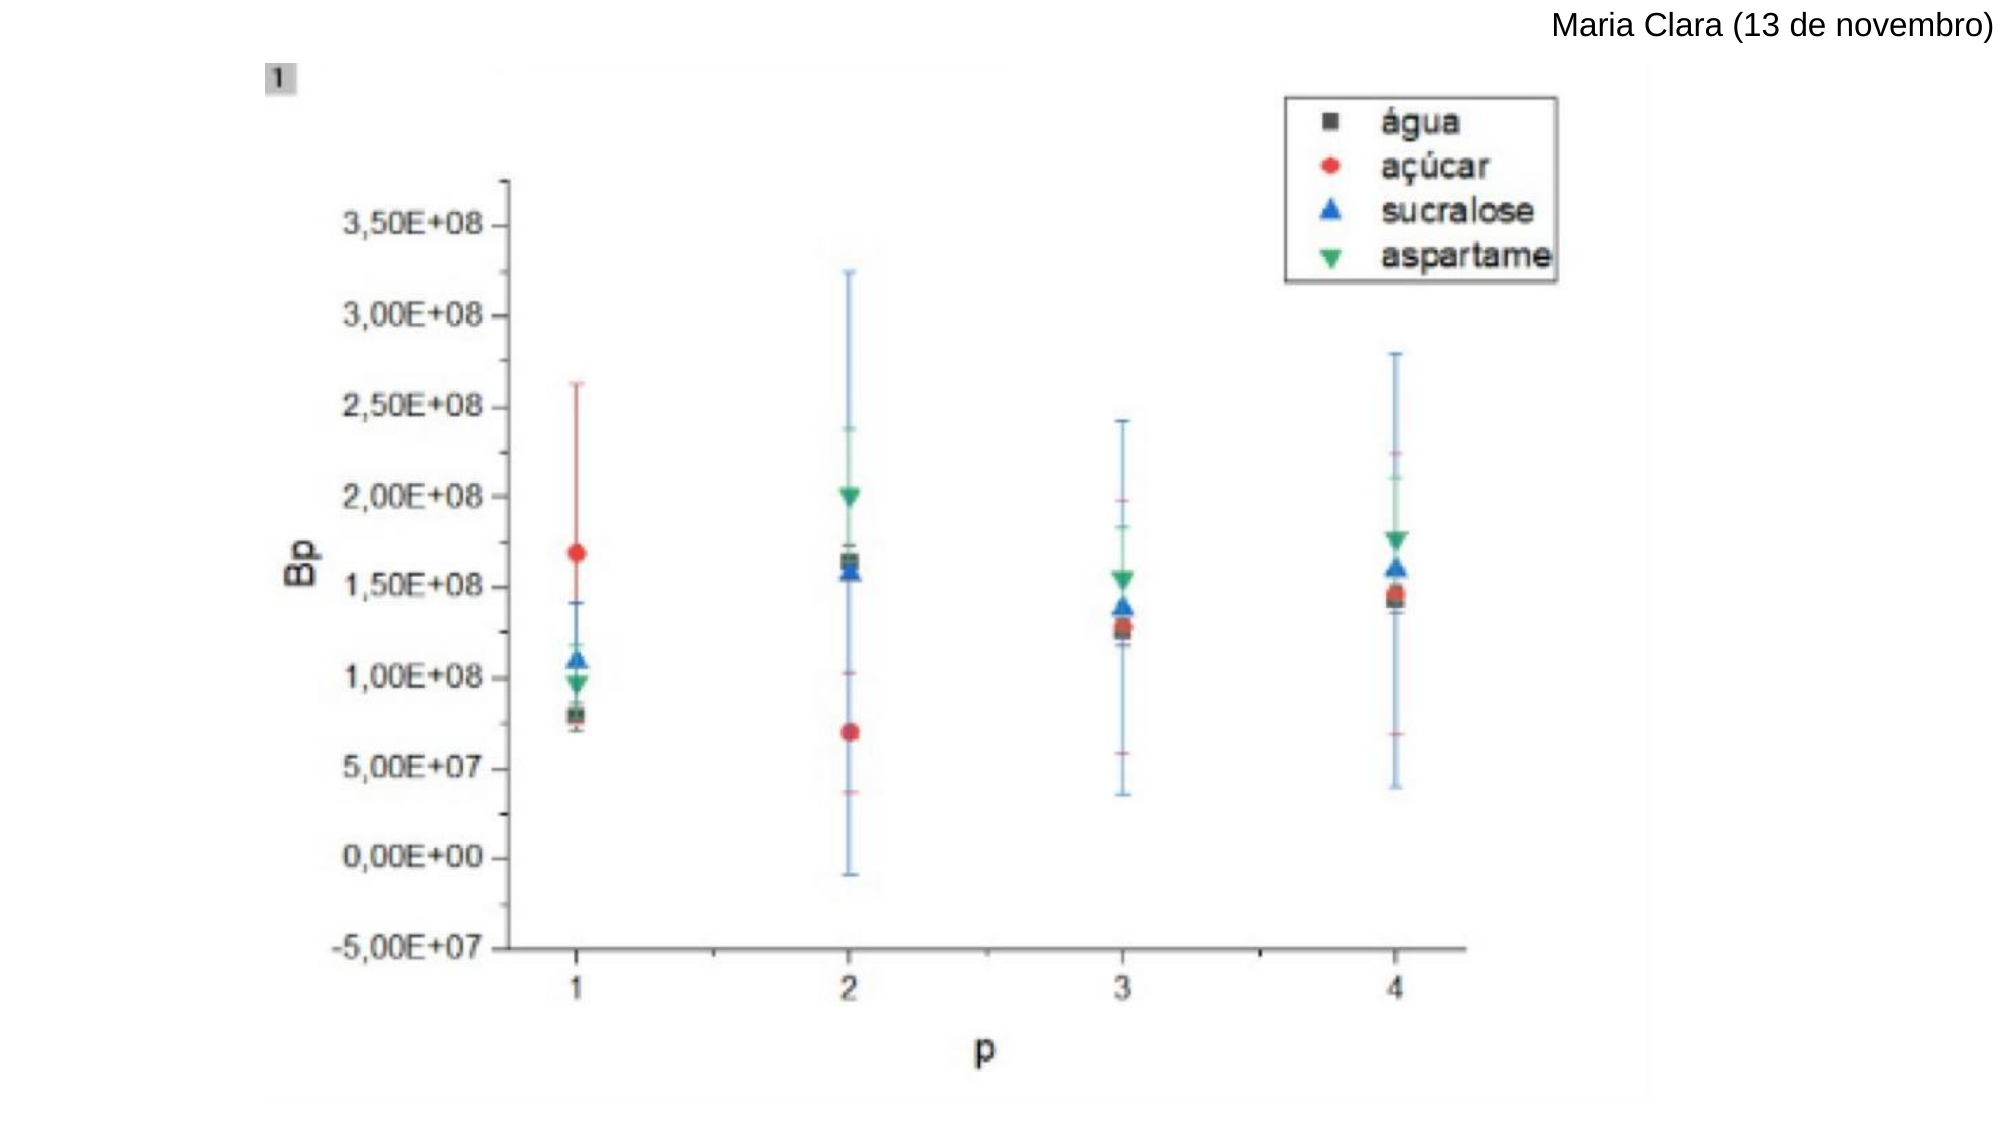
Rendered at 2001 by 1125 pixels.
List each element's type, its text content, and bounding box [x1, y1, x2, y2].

text_box Maria Clara (13 de novembro) [1536, 0, 2000, 63]
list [265, 62, 1655, 1111]
